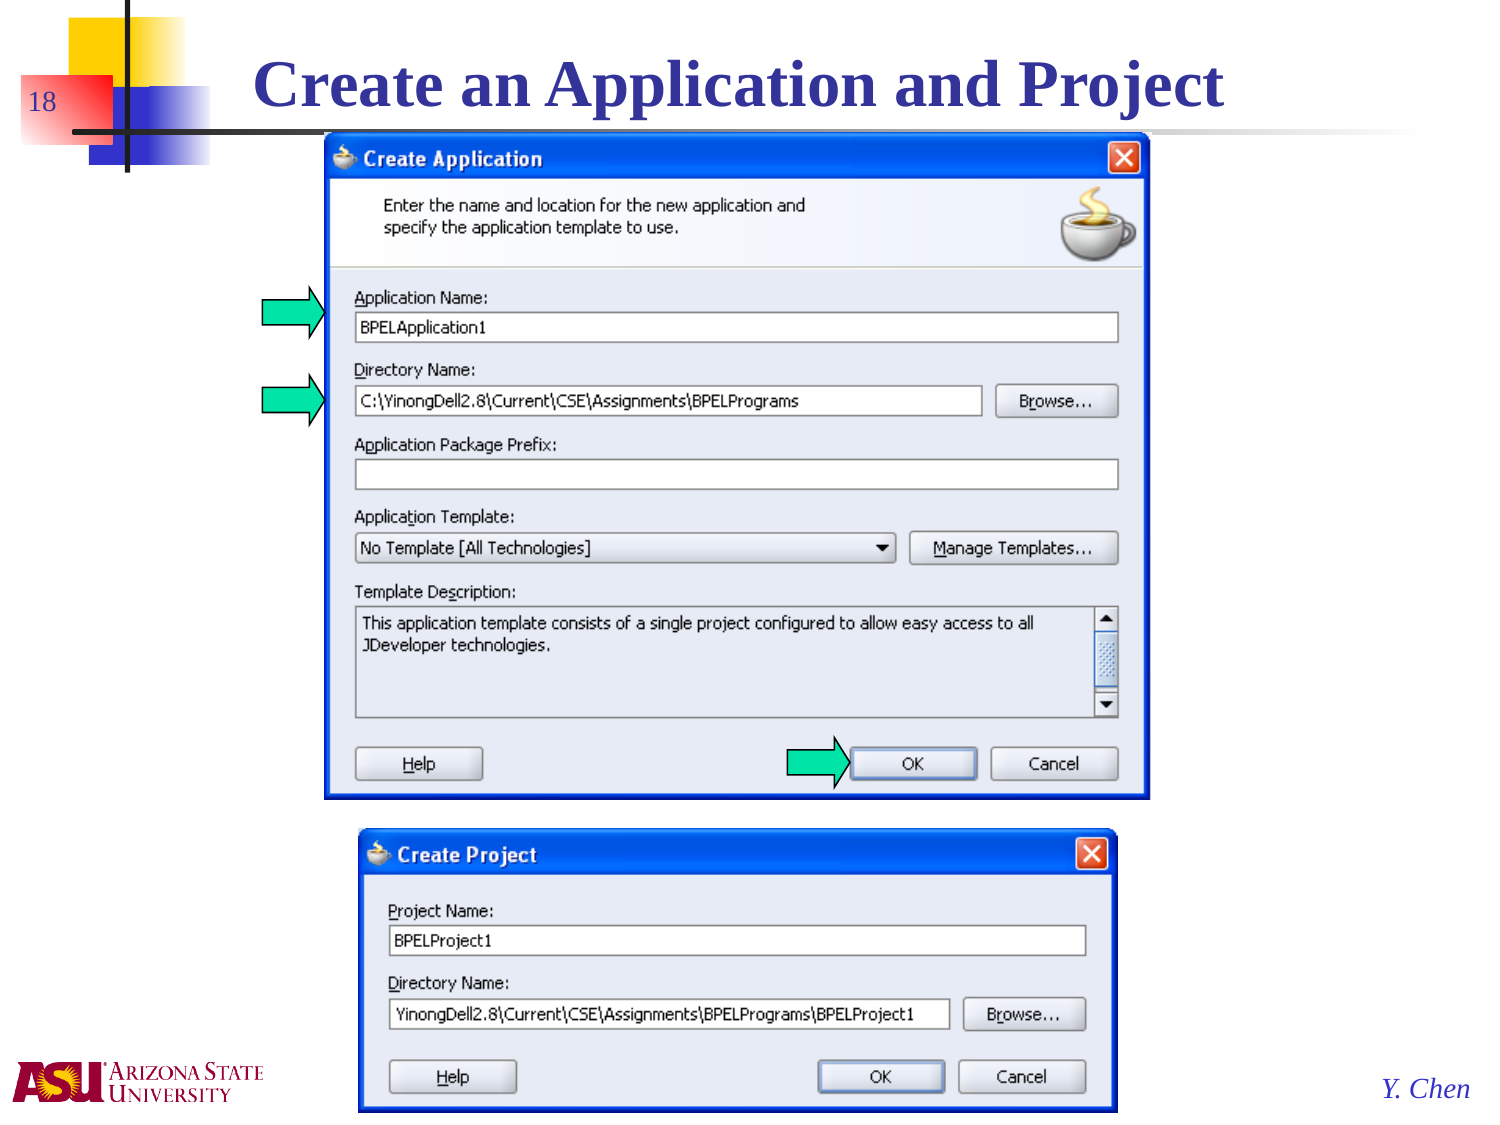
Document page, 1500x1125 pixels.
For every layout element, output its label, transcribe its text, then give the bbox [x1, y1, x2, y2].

slide_number 18 [12, 49, 131, 126]
title Create an Application and Project [237, 24, 1488, 128]
text_box [262, 287, 319, 338]
picture [324, 132, 1152, 801]
picture [12, 1062, 263, 1102]
picture [358, 827, 1119, 1113]
text_box [262, 375, 319, 426]
